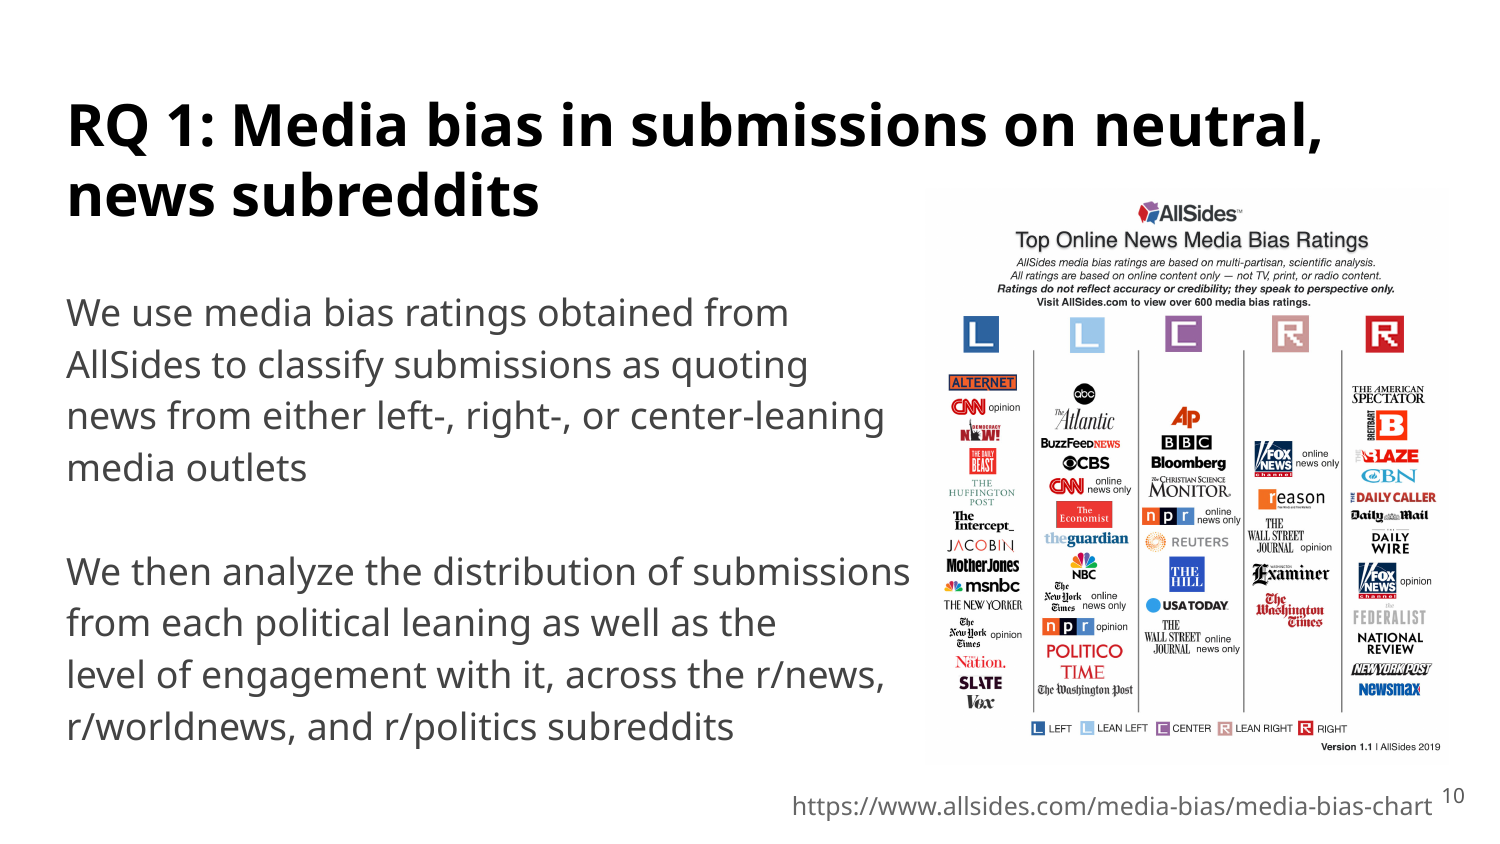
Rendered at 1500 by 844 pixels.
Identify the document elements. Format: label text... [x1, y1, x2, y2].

text_box https://www.allsides.com/media-bias/media-bias-chart [51, 775, 1449, 840]
slide_number ‹#› [1389, 764, 1480, 830]
picture [924, 188, 1450, 766]
title RQ 1: Media bias in submissions on neutral, news subreddits [51, 72, 1449, 167]
list We use media bias ratings obtained from AllSides to classify submissions as quoting news from either left-, right-, or center-leaning media outlets We then analyze the distribution of submissions from each political leaning as well as the level of engagement with it, across the r/news, r/worldnews, and r/politics subreddits [51, 189, 922, 750]
